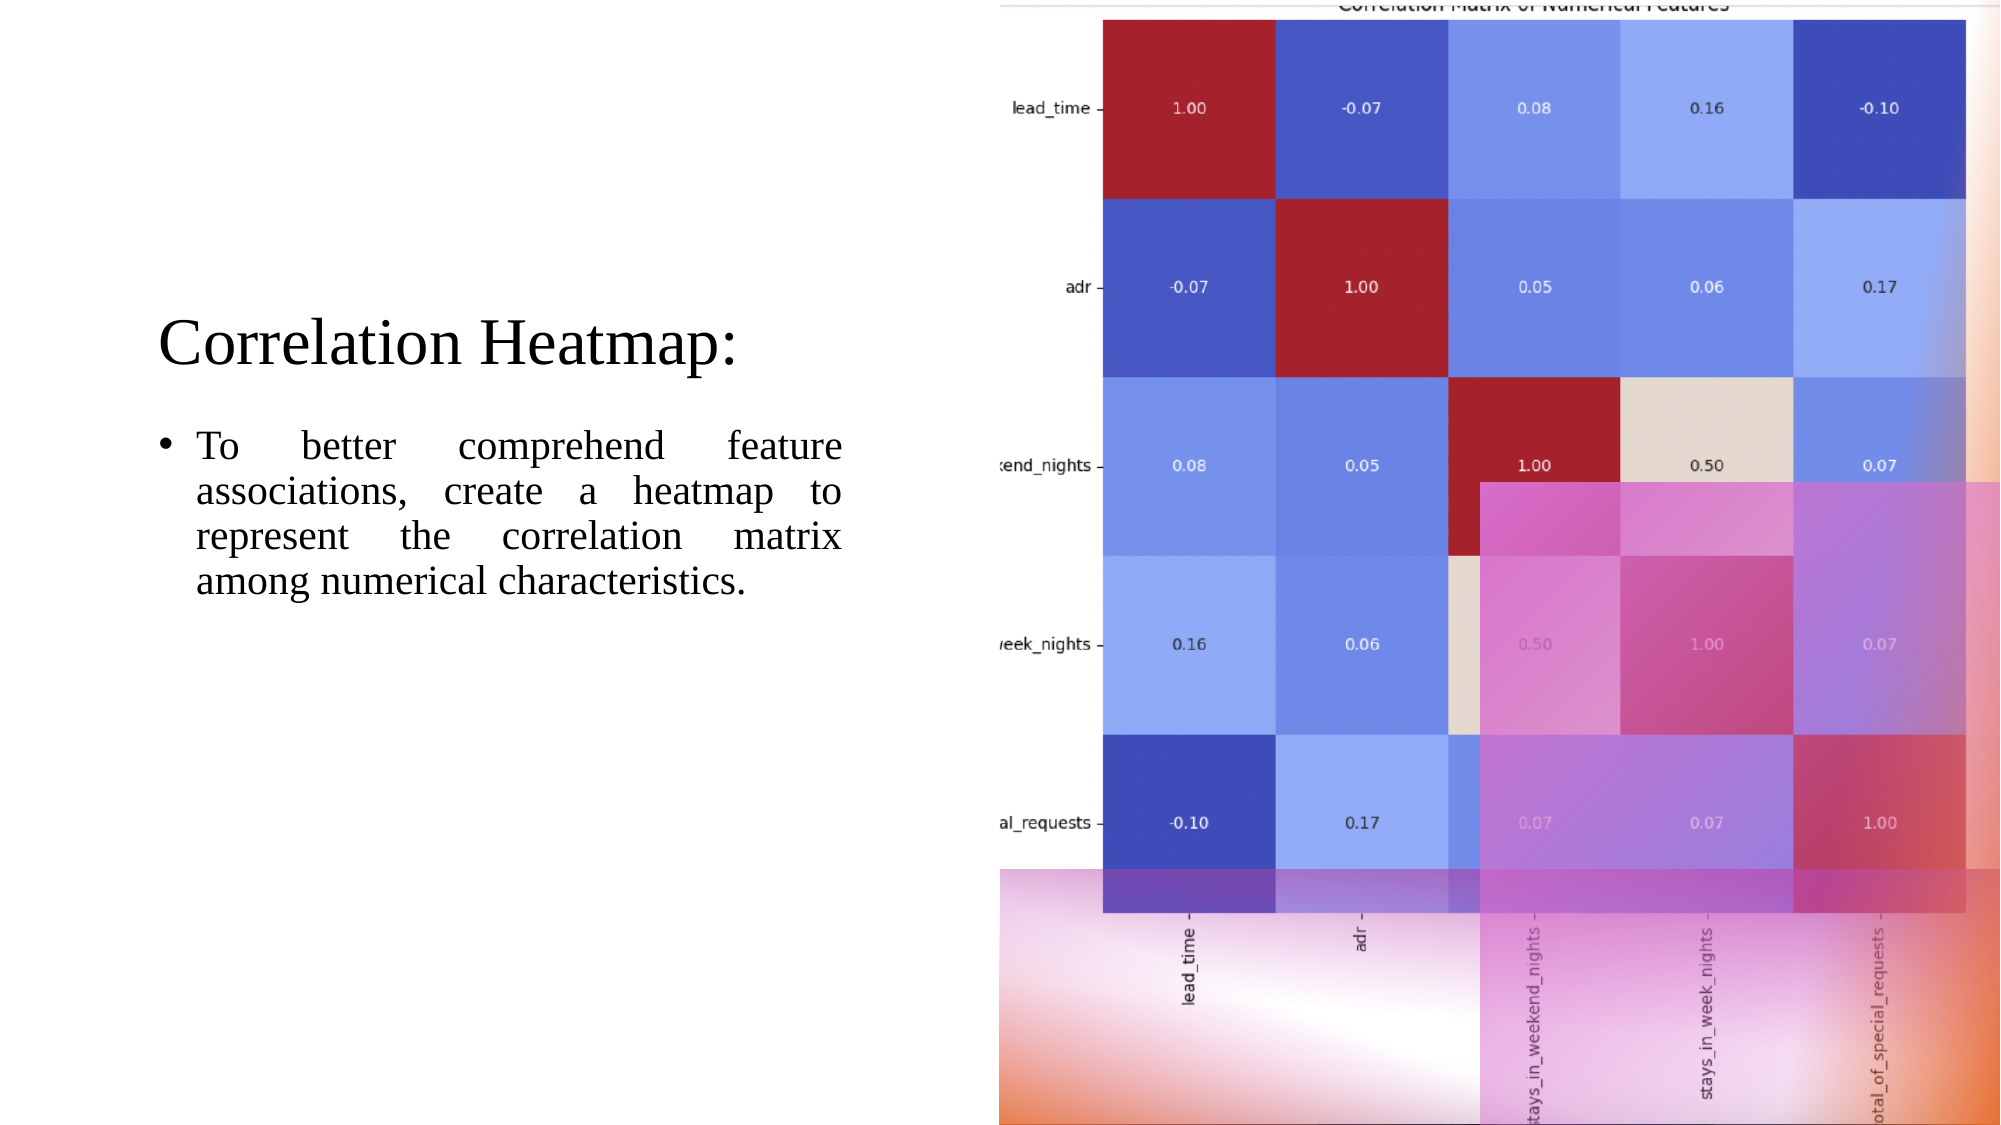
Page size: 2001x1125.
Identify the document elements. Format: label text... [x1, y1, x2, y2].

title Correlation Heatmap: [143, 121, 859, 387]
picture [999, 0, 2000, 1125]
list To better comprehend feature associations, create a heatmap to represent the correlation matrix among numerical characteristics. [143, 415, 859, 641]
